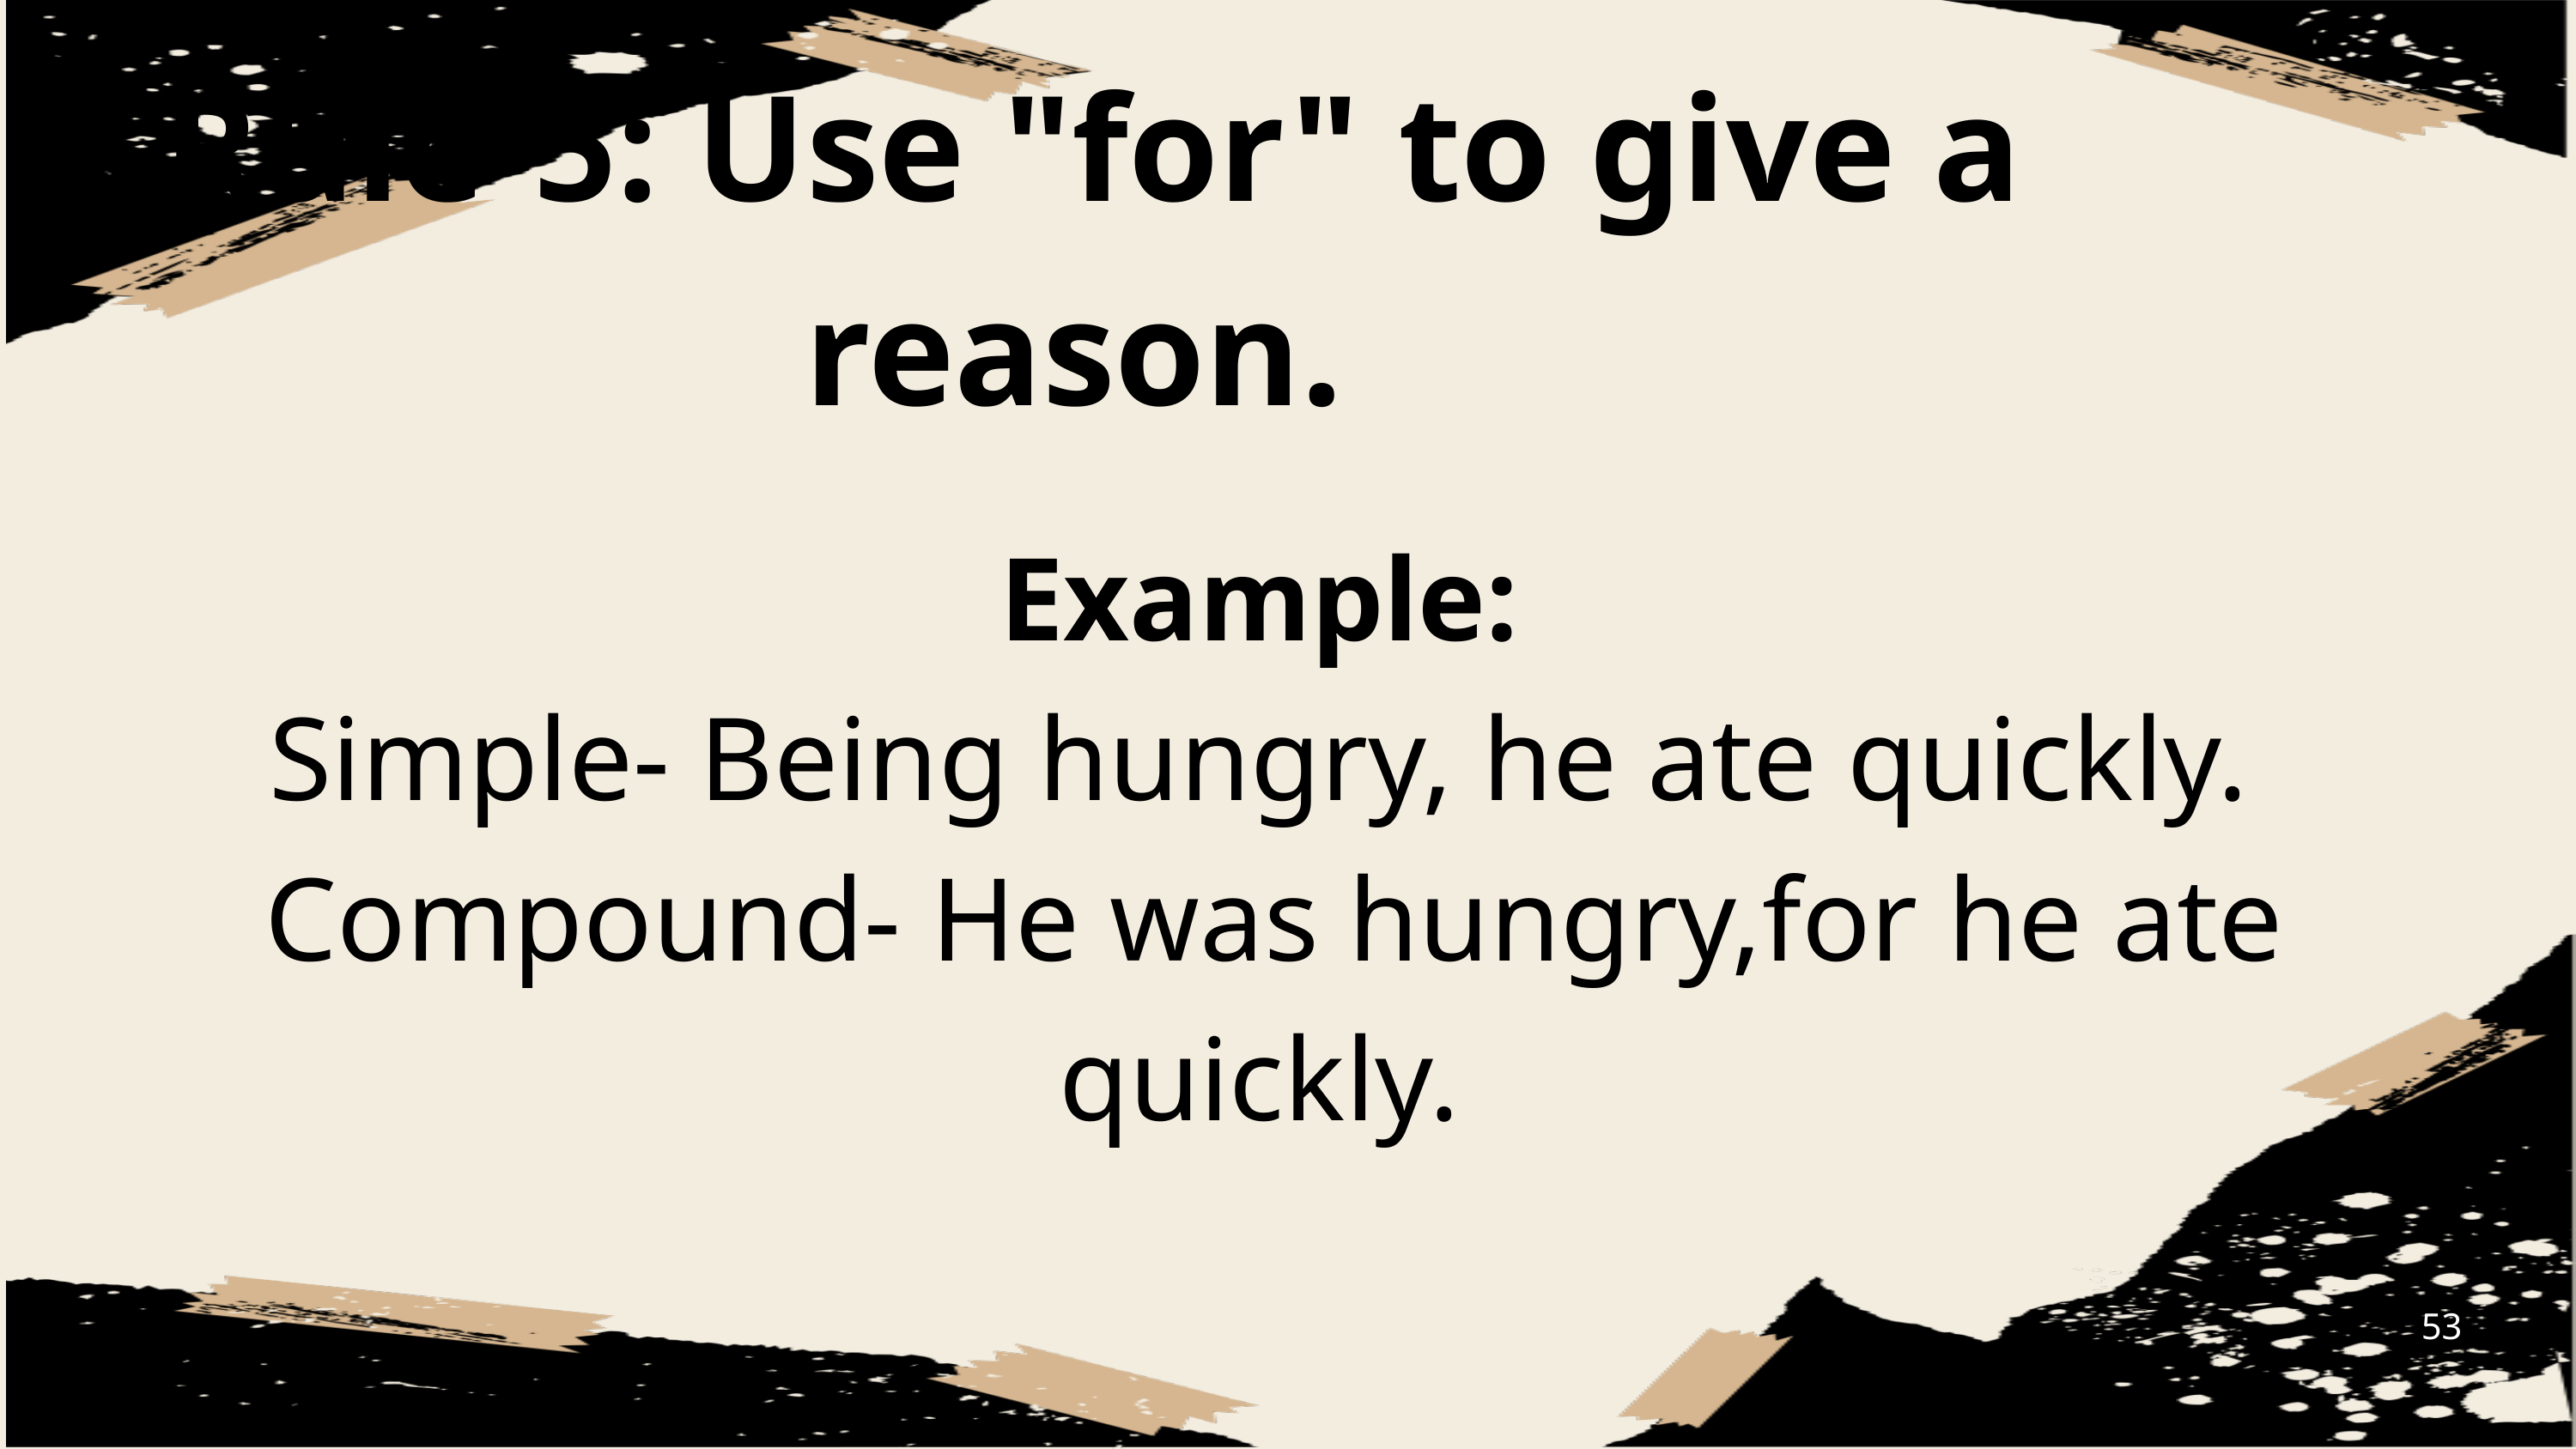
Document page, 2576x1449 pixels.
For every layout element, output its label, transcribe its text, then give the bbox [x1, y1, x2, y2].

text_box Rule-5: Use "for" to give a reason. [144, 26, 2042, 435]
text_box [6, 0, 2576, 1449]
text_box 53 [2421, 1296, 2463, 1348]
text_box Example: Simple- Being hungry, he ate quickly. Compound- He was hungry,for he ate quickly. [144, 503, 2404, 1305]
